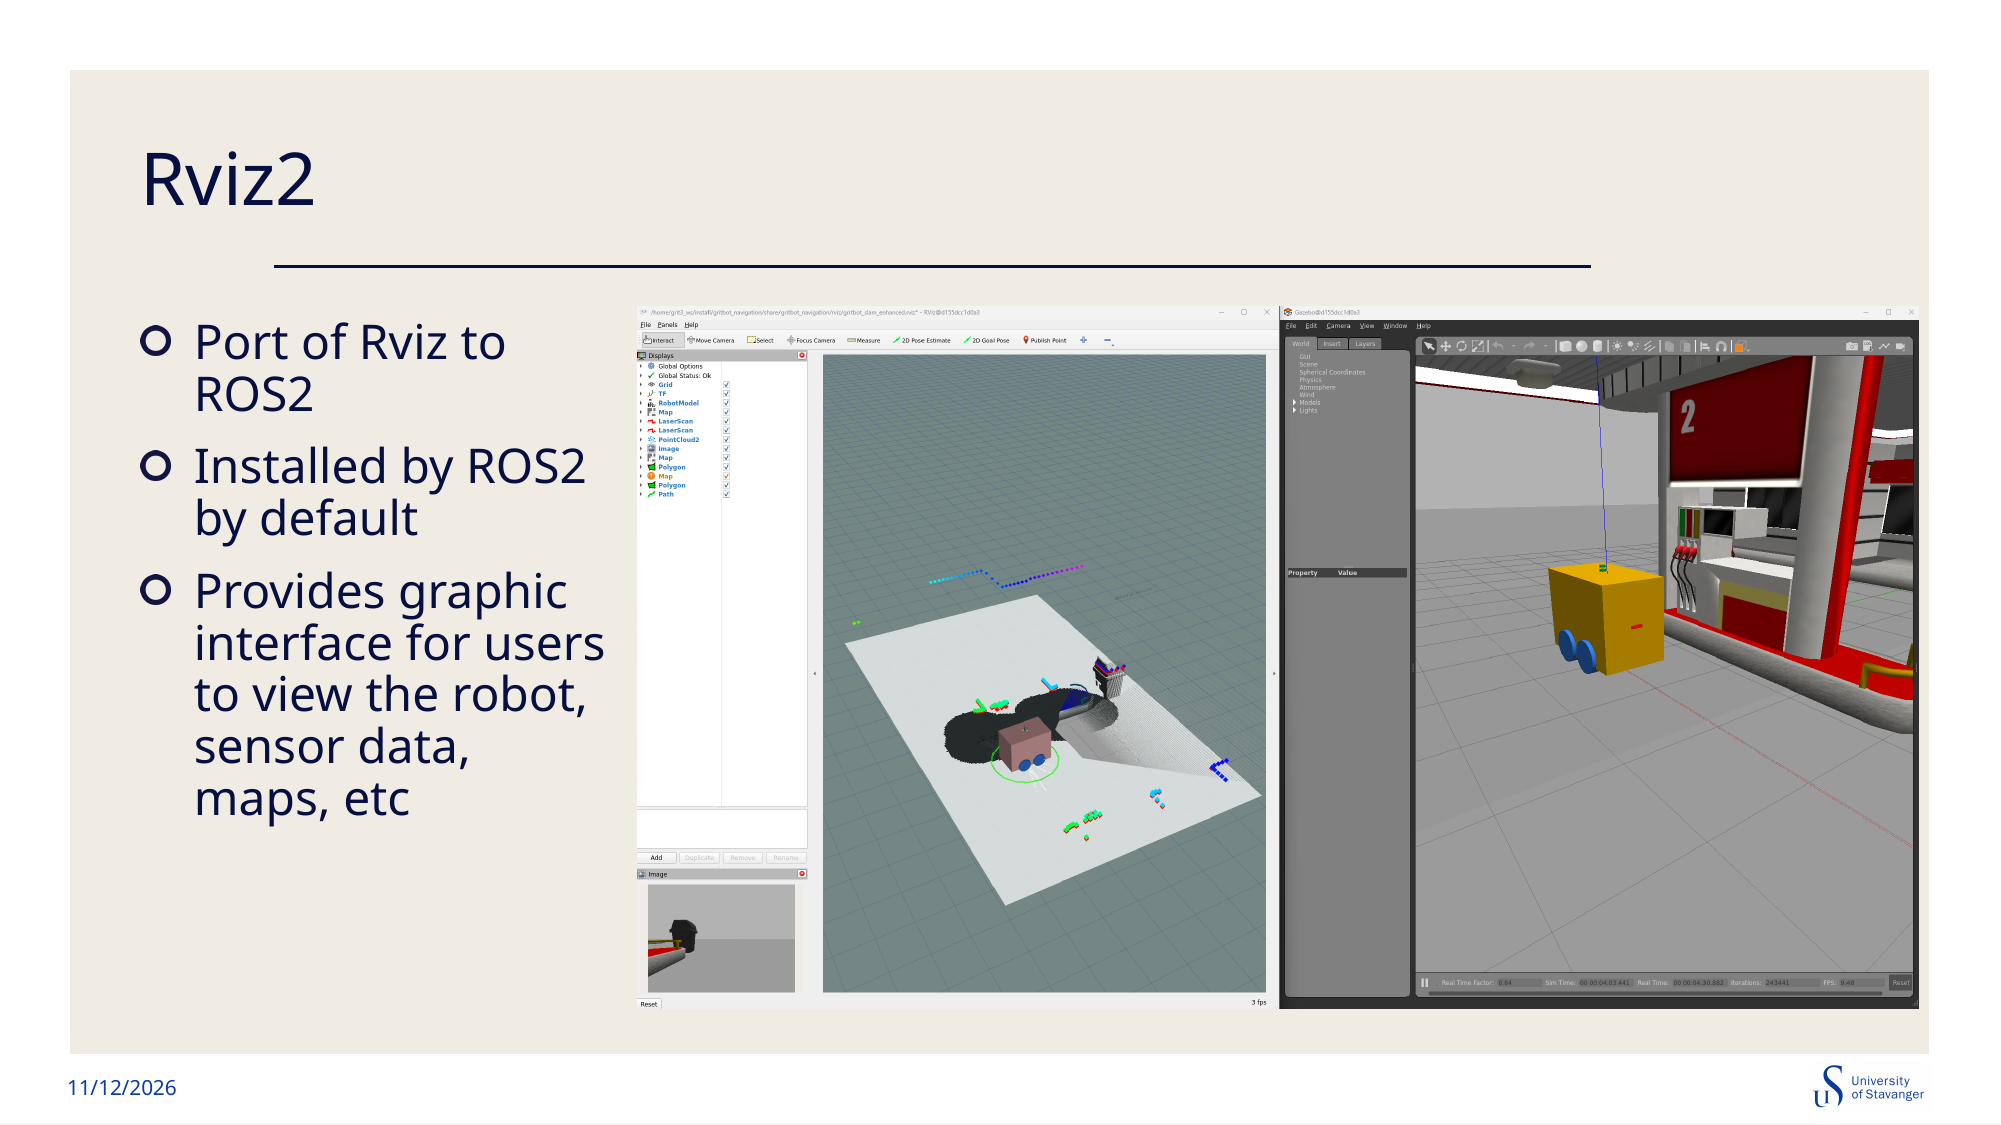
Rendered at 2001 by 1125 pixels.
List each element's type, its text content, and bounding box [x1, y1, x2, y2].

picture [1809, 1061, 1933, 1112]
picture [637, 306, 1919, 1009]
picture [140, 574, 171, 605]
picture [140, 450, 171, 481]
title Rviz2 [140, 142, 1458, 257]
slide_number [67, 1074, 518, 1125]
picture [140, 325, 171, 356]
list Port of Rviz to ROS2 Installed by ROS2 by default Provides graphic interface for users to view the robot, sensor data, maps, etc [140, 317, 616, 967]
